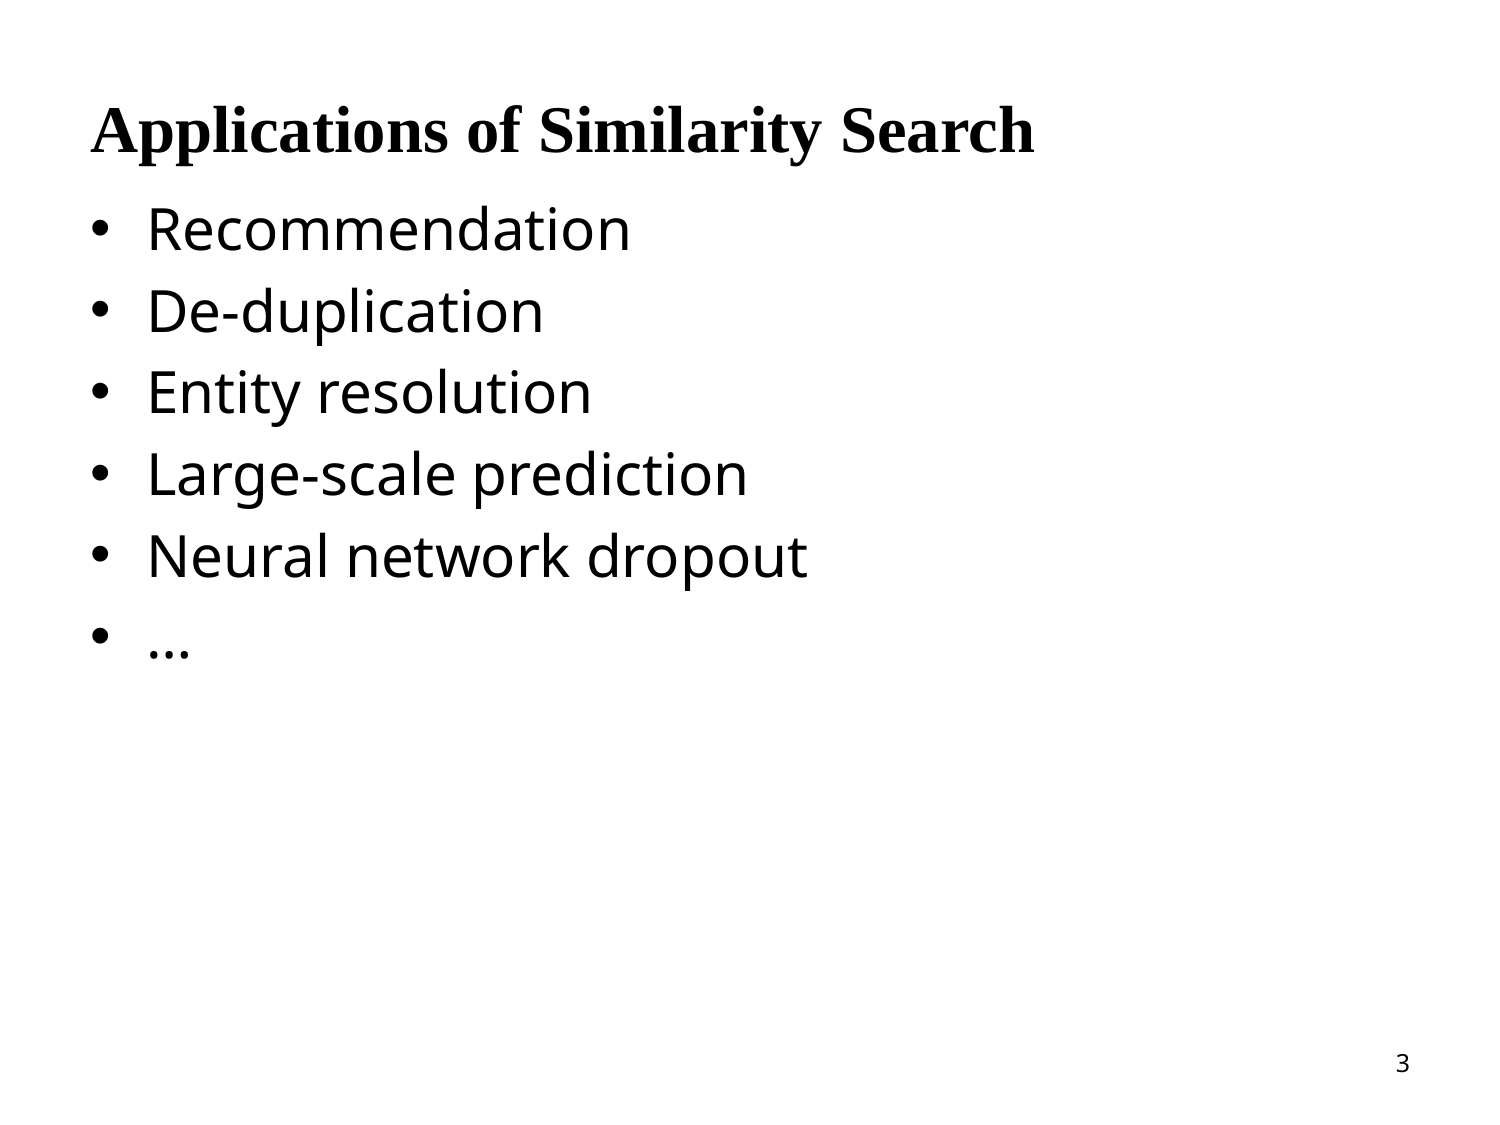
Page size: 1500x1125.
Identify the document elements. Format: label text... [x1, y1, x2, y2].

title Applications of Similarity Search [75, 78, 1425, 174]
slide_number 3 [1074, 1034, 1425, 1094]
list Recommendation De-duplication Entity resolution Large-scale prediction Neural network dropout … [75, 184, 1425, 1012]
